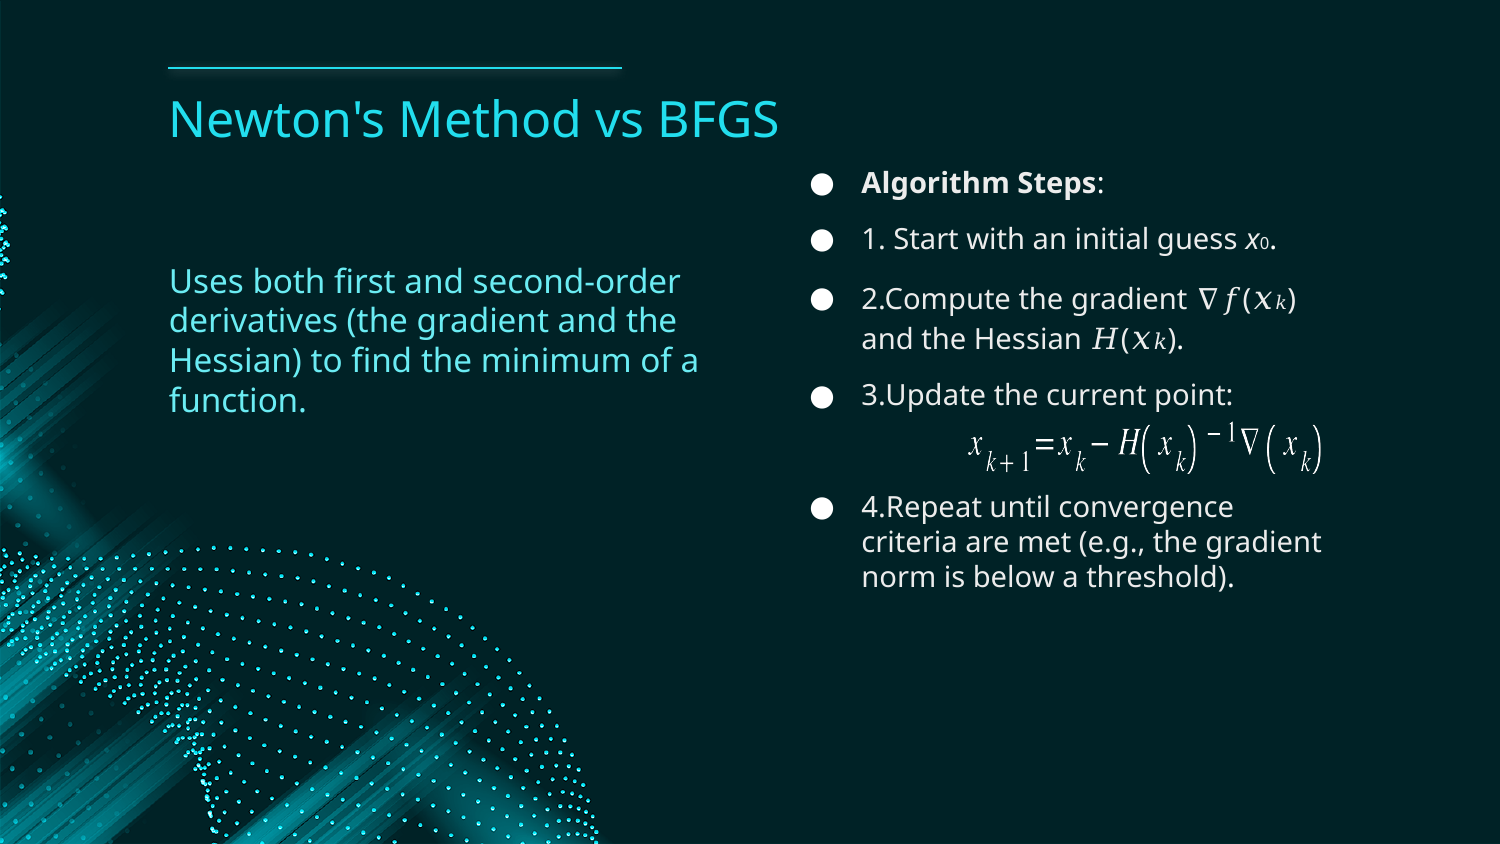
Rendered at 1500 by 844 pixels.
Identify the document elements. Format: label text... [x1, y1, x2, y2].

title Newton's Method vs BFGS [153, 72, 854, 225]
subtitle Uses both first and second-order derivatives (the gradient and the Hessian) to find the minimum of a function. [153, 244, 729, 606]
list Algorithm Steps: 1. Start with an initial guess x0​. 2.Compute the gradient ∇𝑓(𝑥𝑘) and the Hessian 𝐻(𝑥𝑘). 3.Update the current point: 4.Repeat until convergence criteria are met (e.g., the gradient norm is below a threshold). [771, 149, 1341, 695]
picture [0, 0, 1500, 844]
